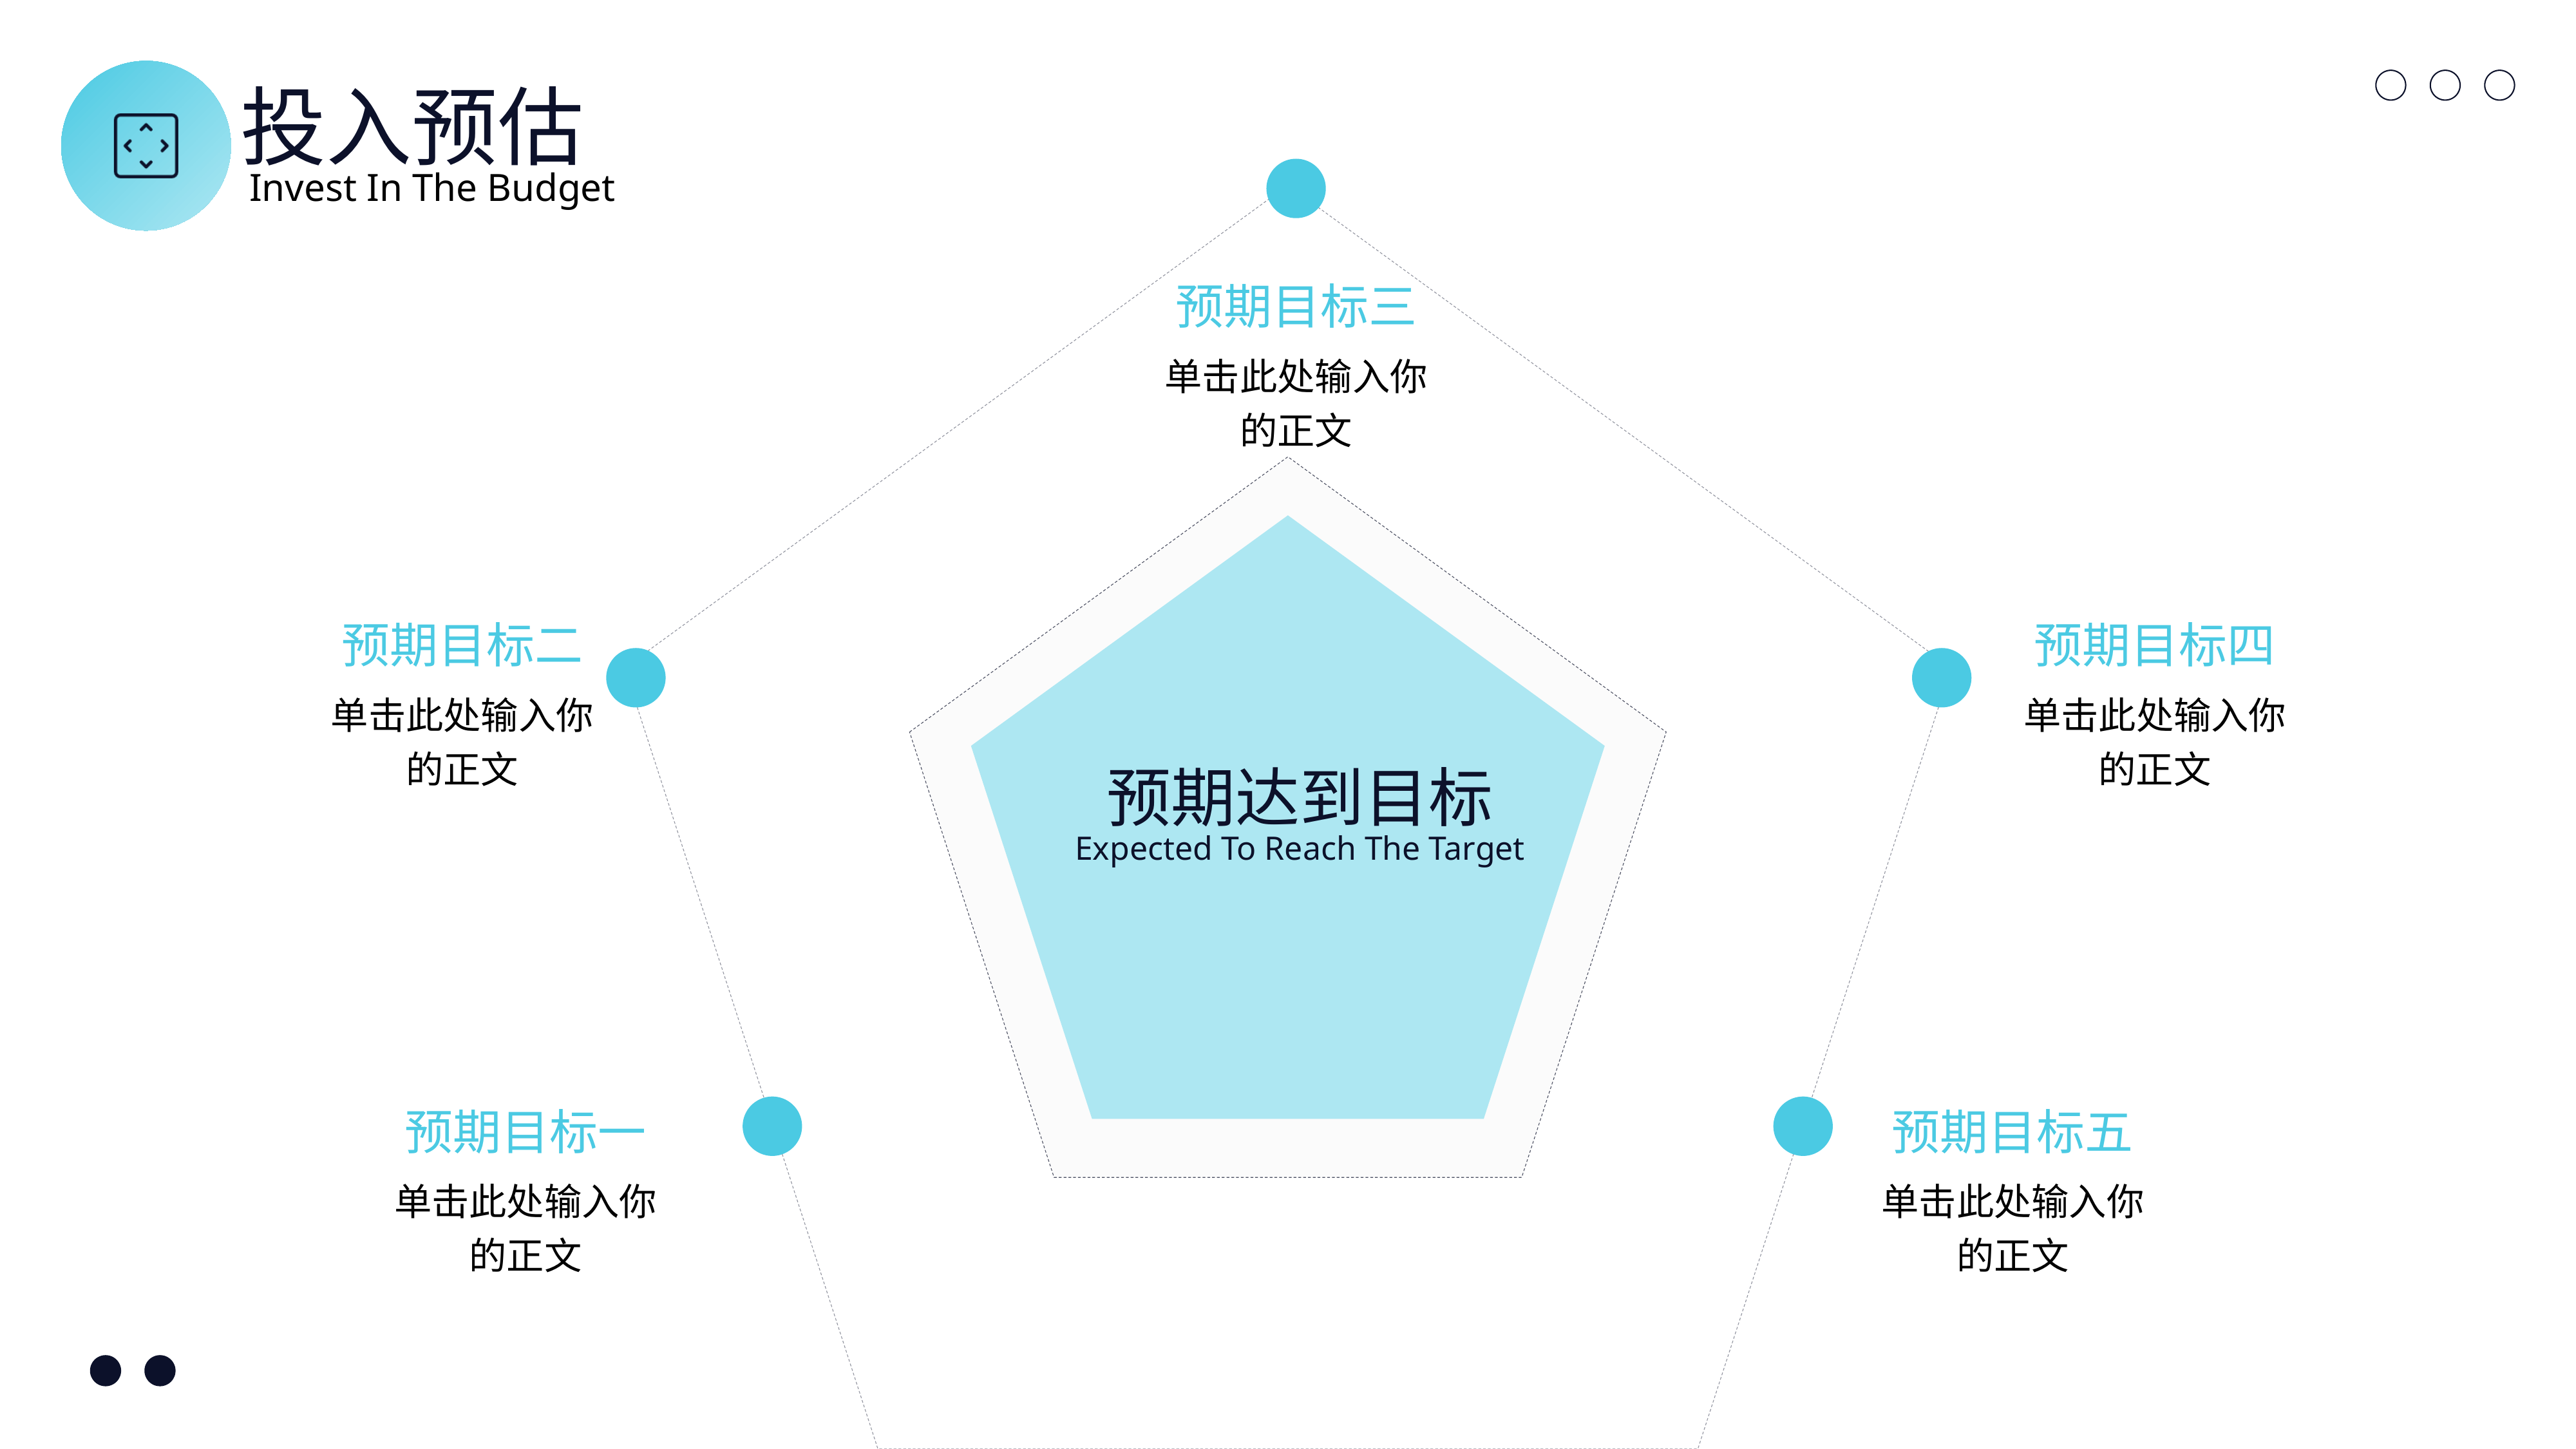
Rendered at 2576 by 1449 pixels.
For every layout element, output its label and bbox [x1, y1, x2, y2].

text_box [61, 60, 231, 232]
text_box [1853, 1096, 2172, 1283]
text_box [366, 1096, 685, 1283]
text_box [622, 647, 667, 708]
text_box [1011, 872, 1565, 1120]
text_box [303, 610, 622, 797]
picture [108, 107, 185, 185]
text_box [1772, 1095, 1833, 1157]
text_box [1168, 199, 1406, 271]
text_box [231, 68, 808, 214]
text_box [1911, 647, 1973, 708]
text_box [965, 752, 1635, 872]
text_box [2376, 70, 2515, 100]
text_box [909, 458, 1667, 1179]
text_box [970, 514, 1606, 752]
text_box [1137, 271, 1456, 458]
text_box [742, 1095, 803, 1157]
text_box [1995, 610, 2315, 797]
text_box [1265, 158, 1327, 219]
text_box [90, 1356, 175, 1386]
text_box [637, 294, 1938, 1449]
